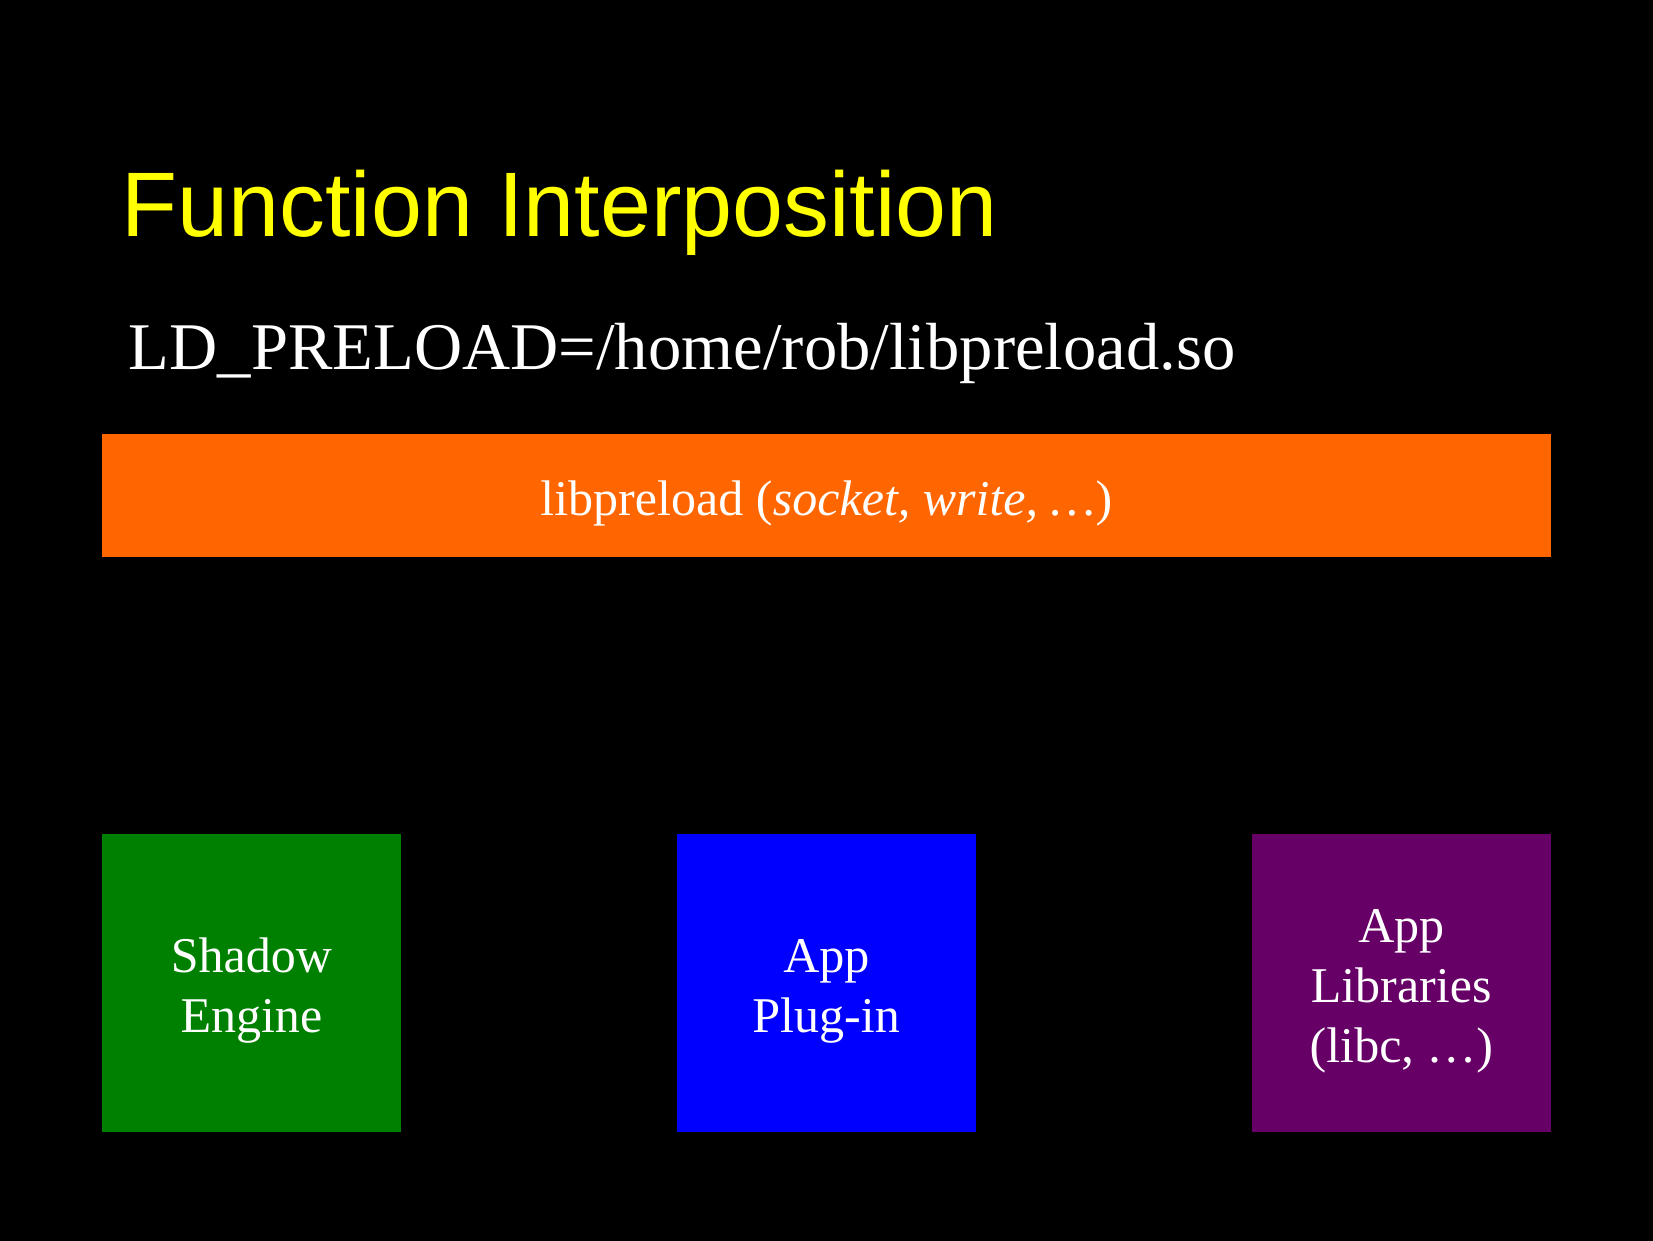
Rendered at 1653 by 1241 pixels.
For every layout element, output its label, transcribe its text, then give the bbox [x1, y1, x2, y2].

title Function Interposition [121, 102, 1532, 295]
text_box App Libraries (libc, …) [1251, 832, 1552, 1133]
text_box libpreload (socket, write, …) [101, 432, 1552, 558]
text_box App Plug-in [676, 832, 977, 1133]
text_box Shadow Engine [101, 832, 402, 1133]
text_box LD_PRELOAD=/home/rob/libpreload.so [113, 295, 1564, 390]
